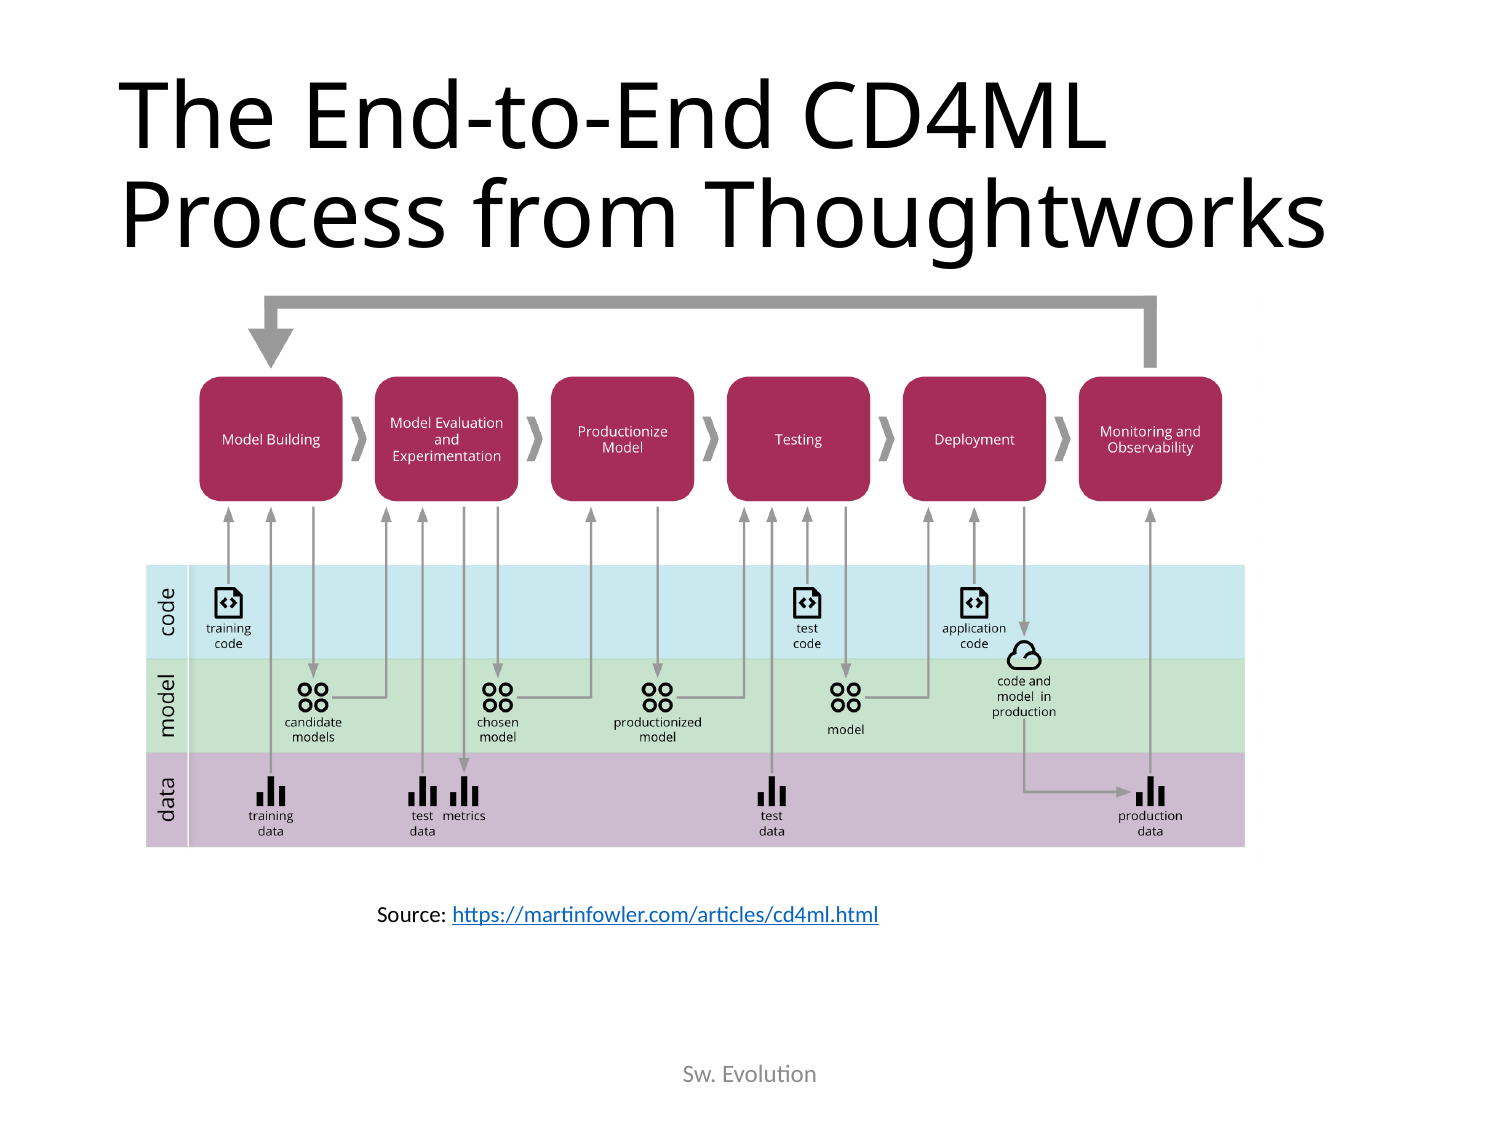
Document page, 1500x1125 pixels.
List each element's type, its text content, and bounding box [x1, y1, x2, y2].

picture [132, 273, 1259, 867]
title The End-to-End CD4ML Process from Thoughtworks [103, 59, 1397, 278]
text_box Source: https://martinfowler.com/articles/cd4ml.html [362, 891, 1113, 935]
footer Sw. Evolution [496, 1042, 1004, 1103]
